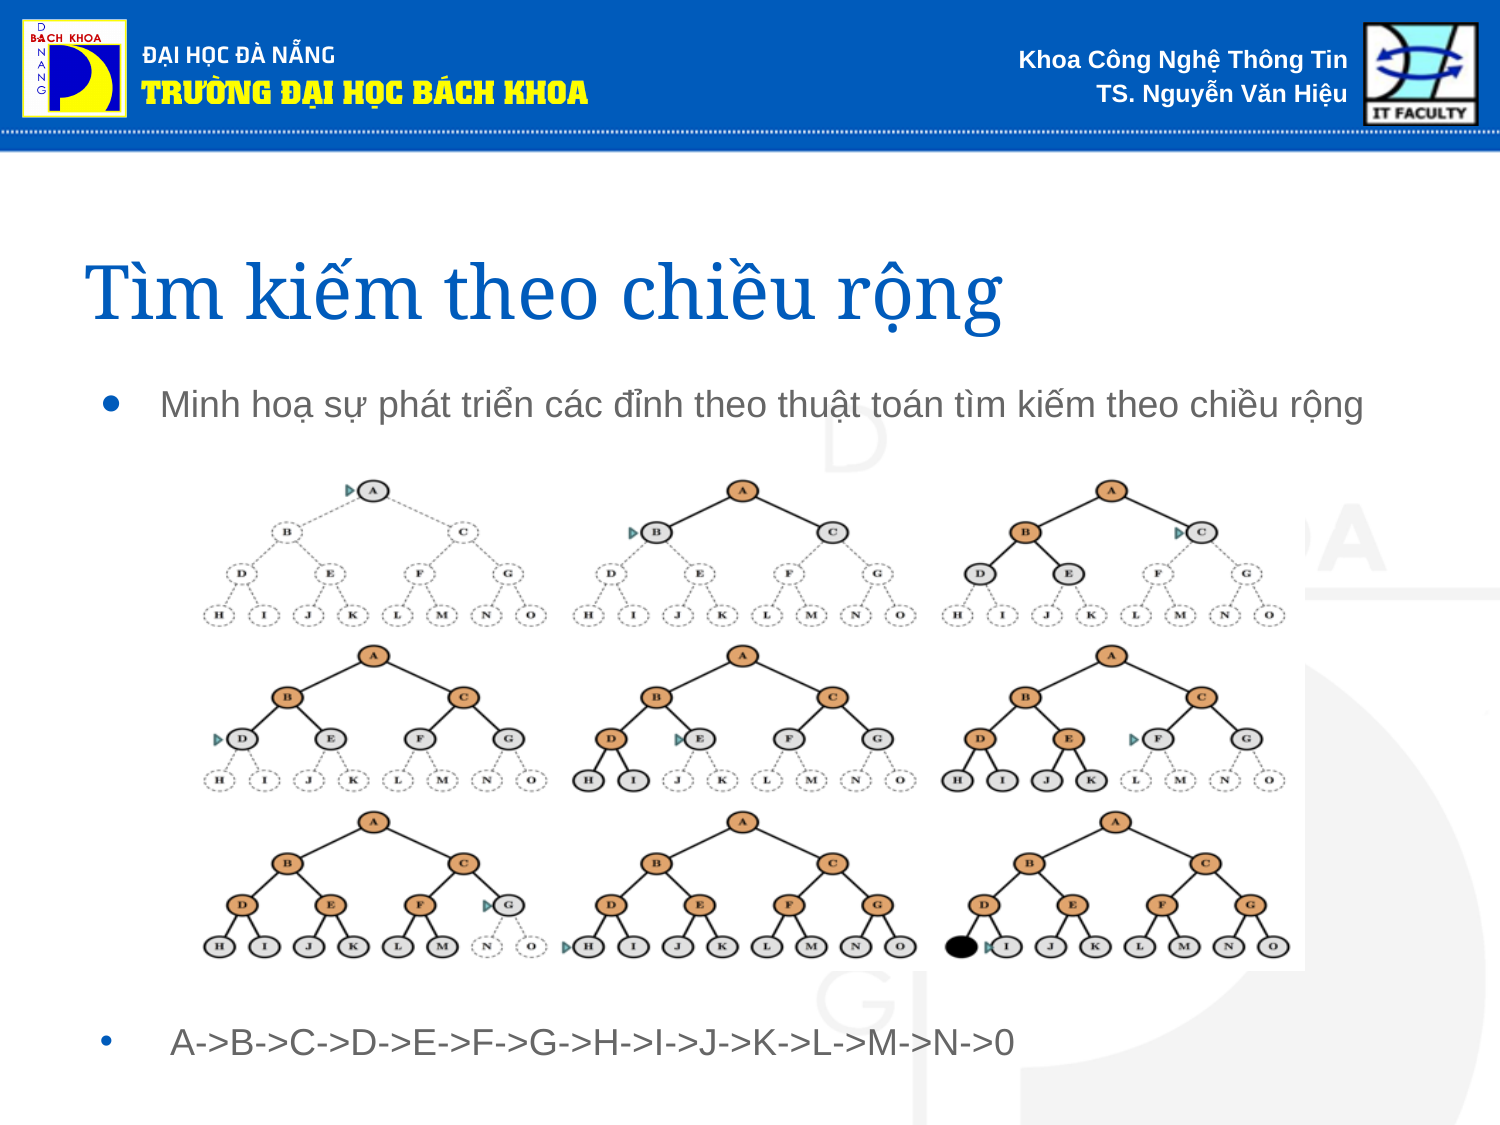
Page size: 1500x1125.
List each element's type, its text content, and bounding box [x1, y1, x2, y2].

list Minh hoạ sự phát triển các đỉnh theo thuật toán tìm kiếm theo chiều rộng A->B->C->D->E->F->G->H->I->J->K->L->M->N->0 [69, 358, 1403, 1100]
title Tìm kiếm theo chiều rộng [69, 164, 1369, 343]
picture [0, 0, 1500, 1125]
